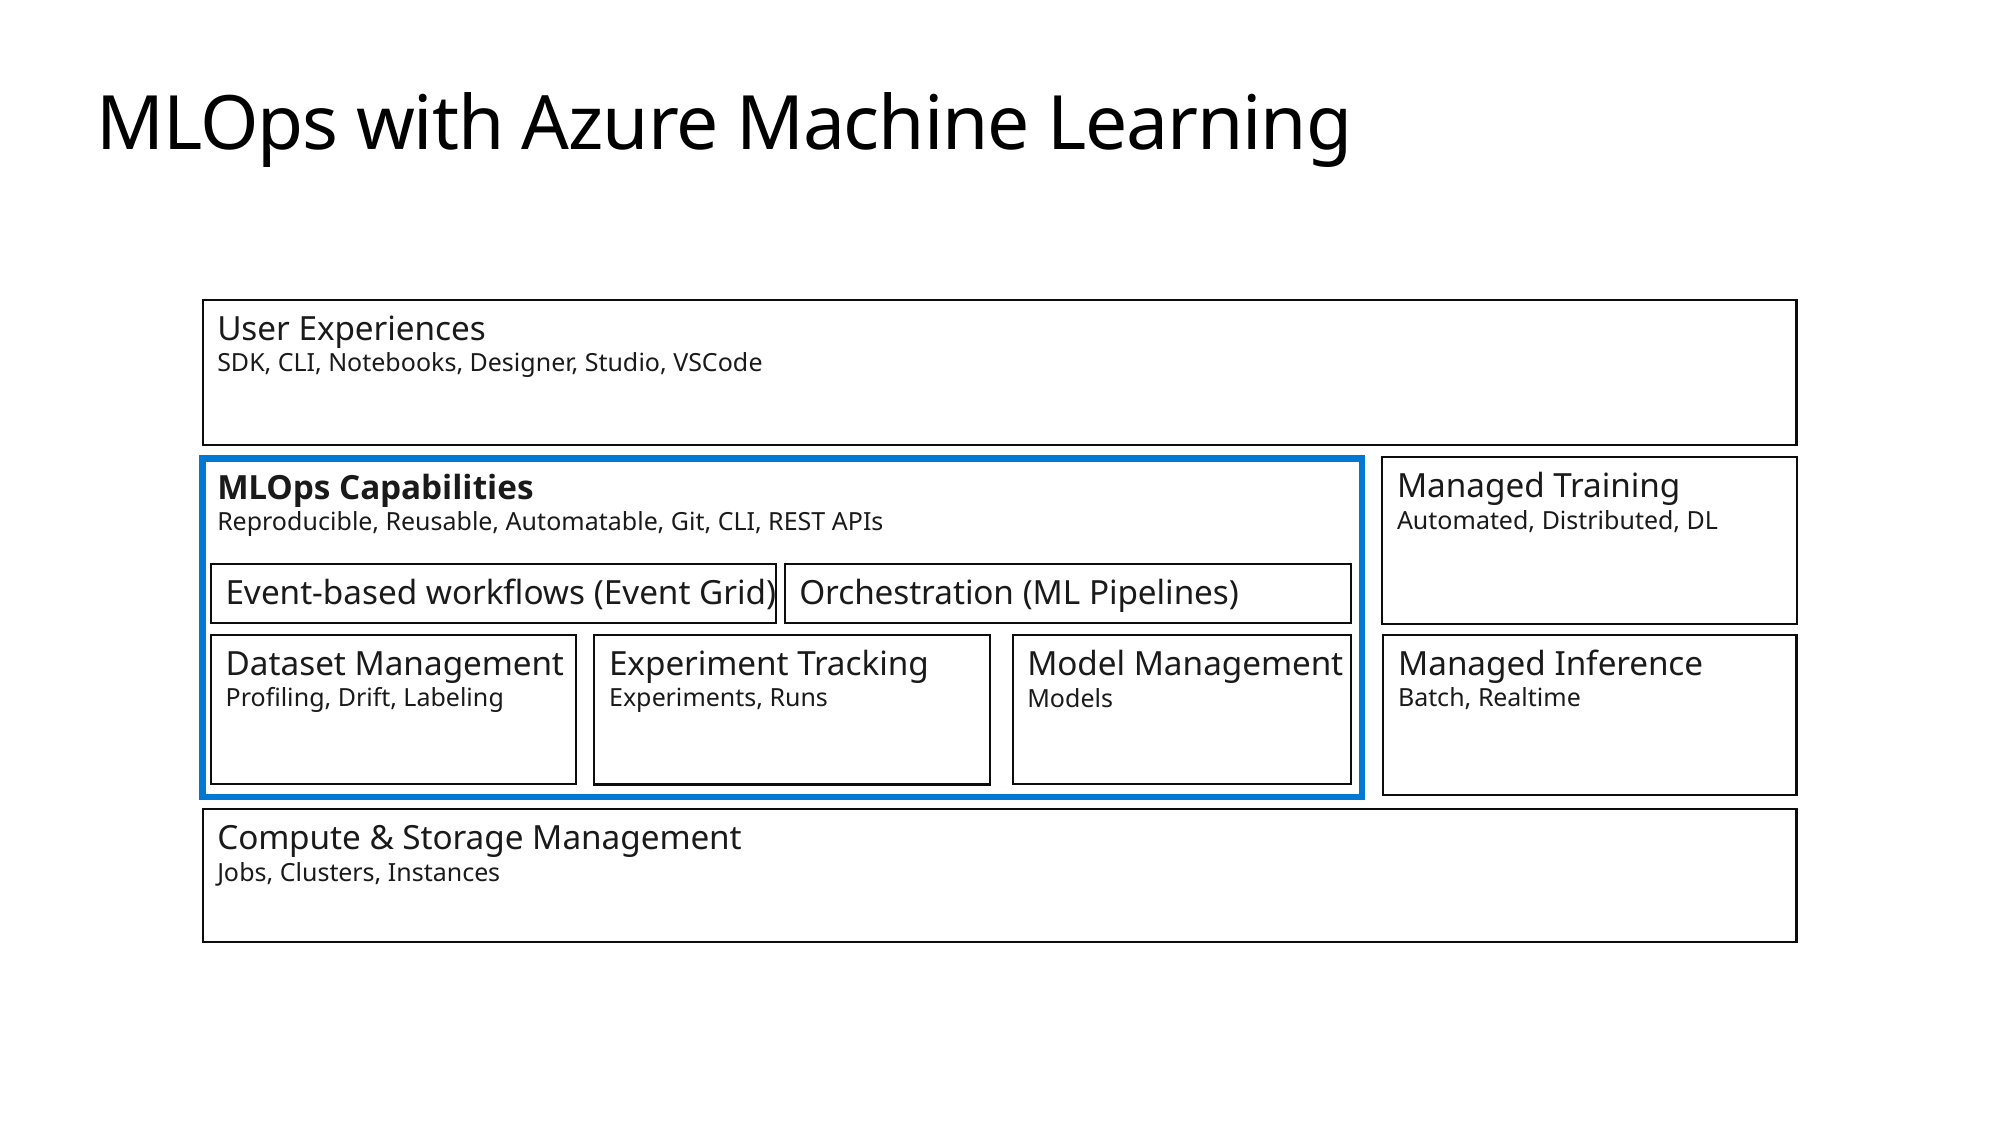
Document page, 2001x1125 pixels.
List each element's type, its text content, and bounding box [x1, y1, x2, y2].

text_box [202, 299, 1798, 943]
title MLOps with Azure Machine Learning [96, 75, 1904, 166]
